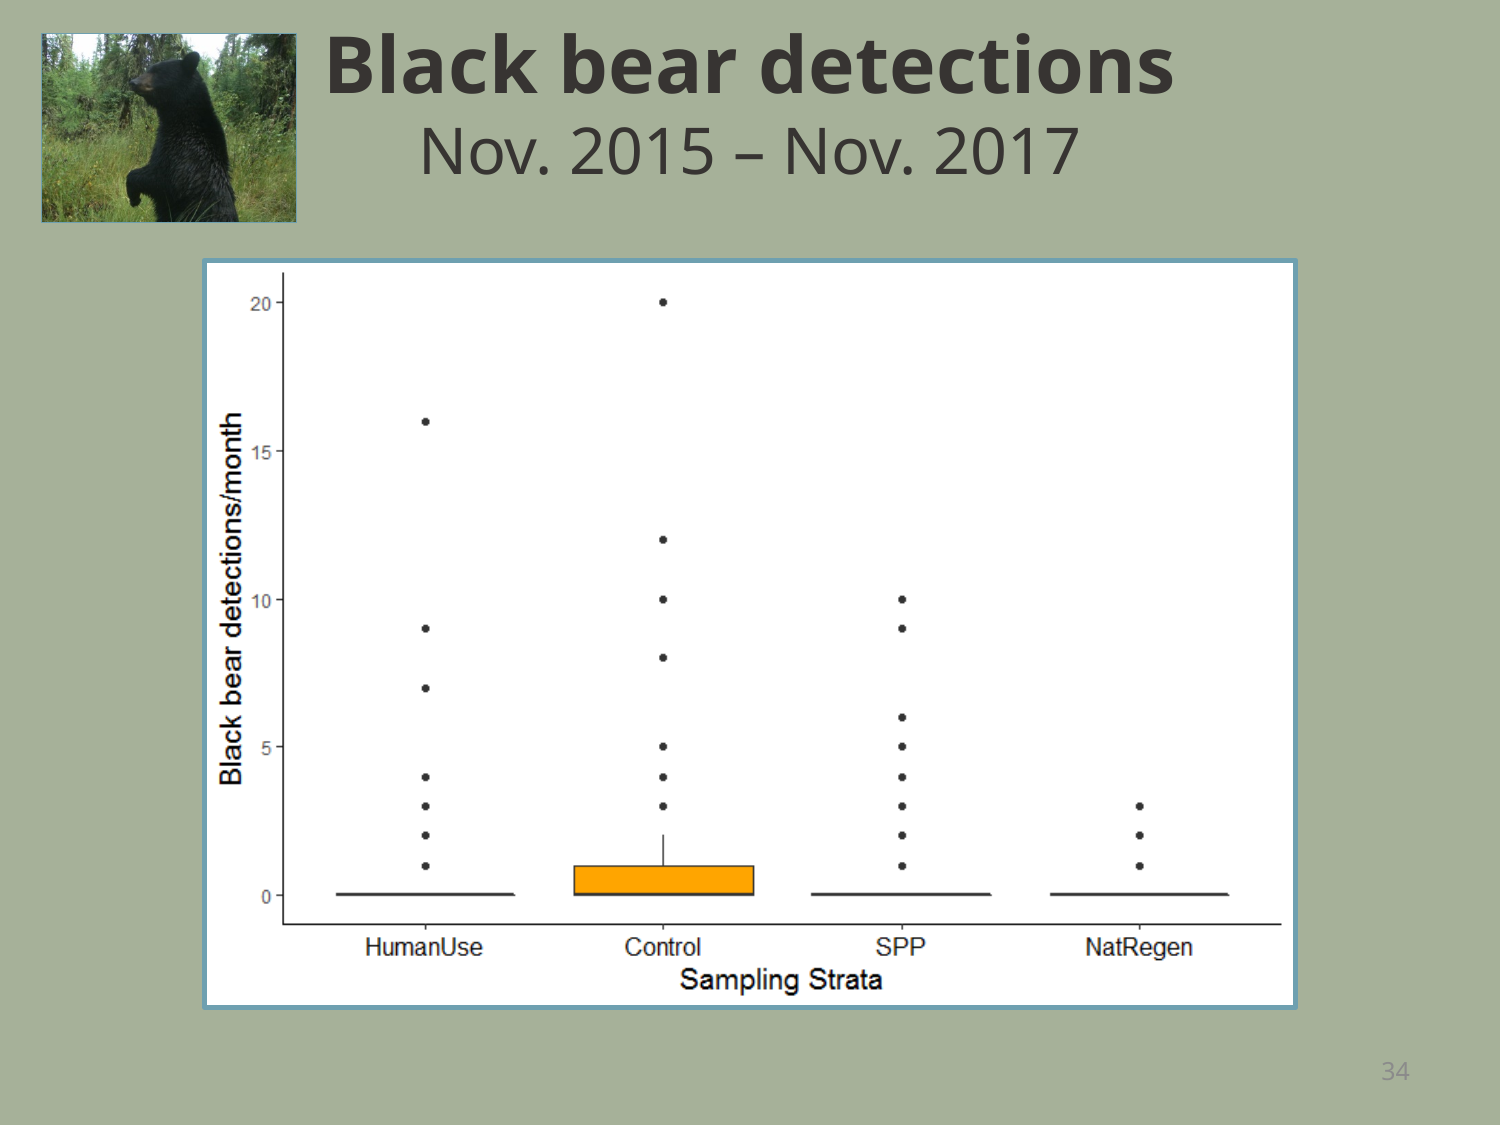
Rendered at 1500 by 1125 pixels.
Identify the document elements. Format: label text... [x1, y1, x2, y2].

picture [40, 32, 297, 223]
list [206, 262, 1294, 1006]
title Black bear detections Nov. 2015 – Nov. 2017 [75, 7, 1425, 195]
slide_number 34 [1074, 1042, 1425, 1103]
